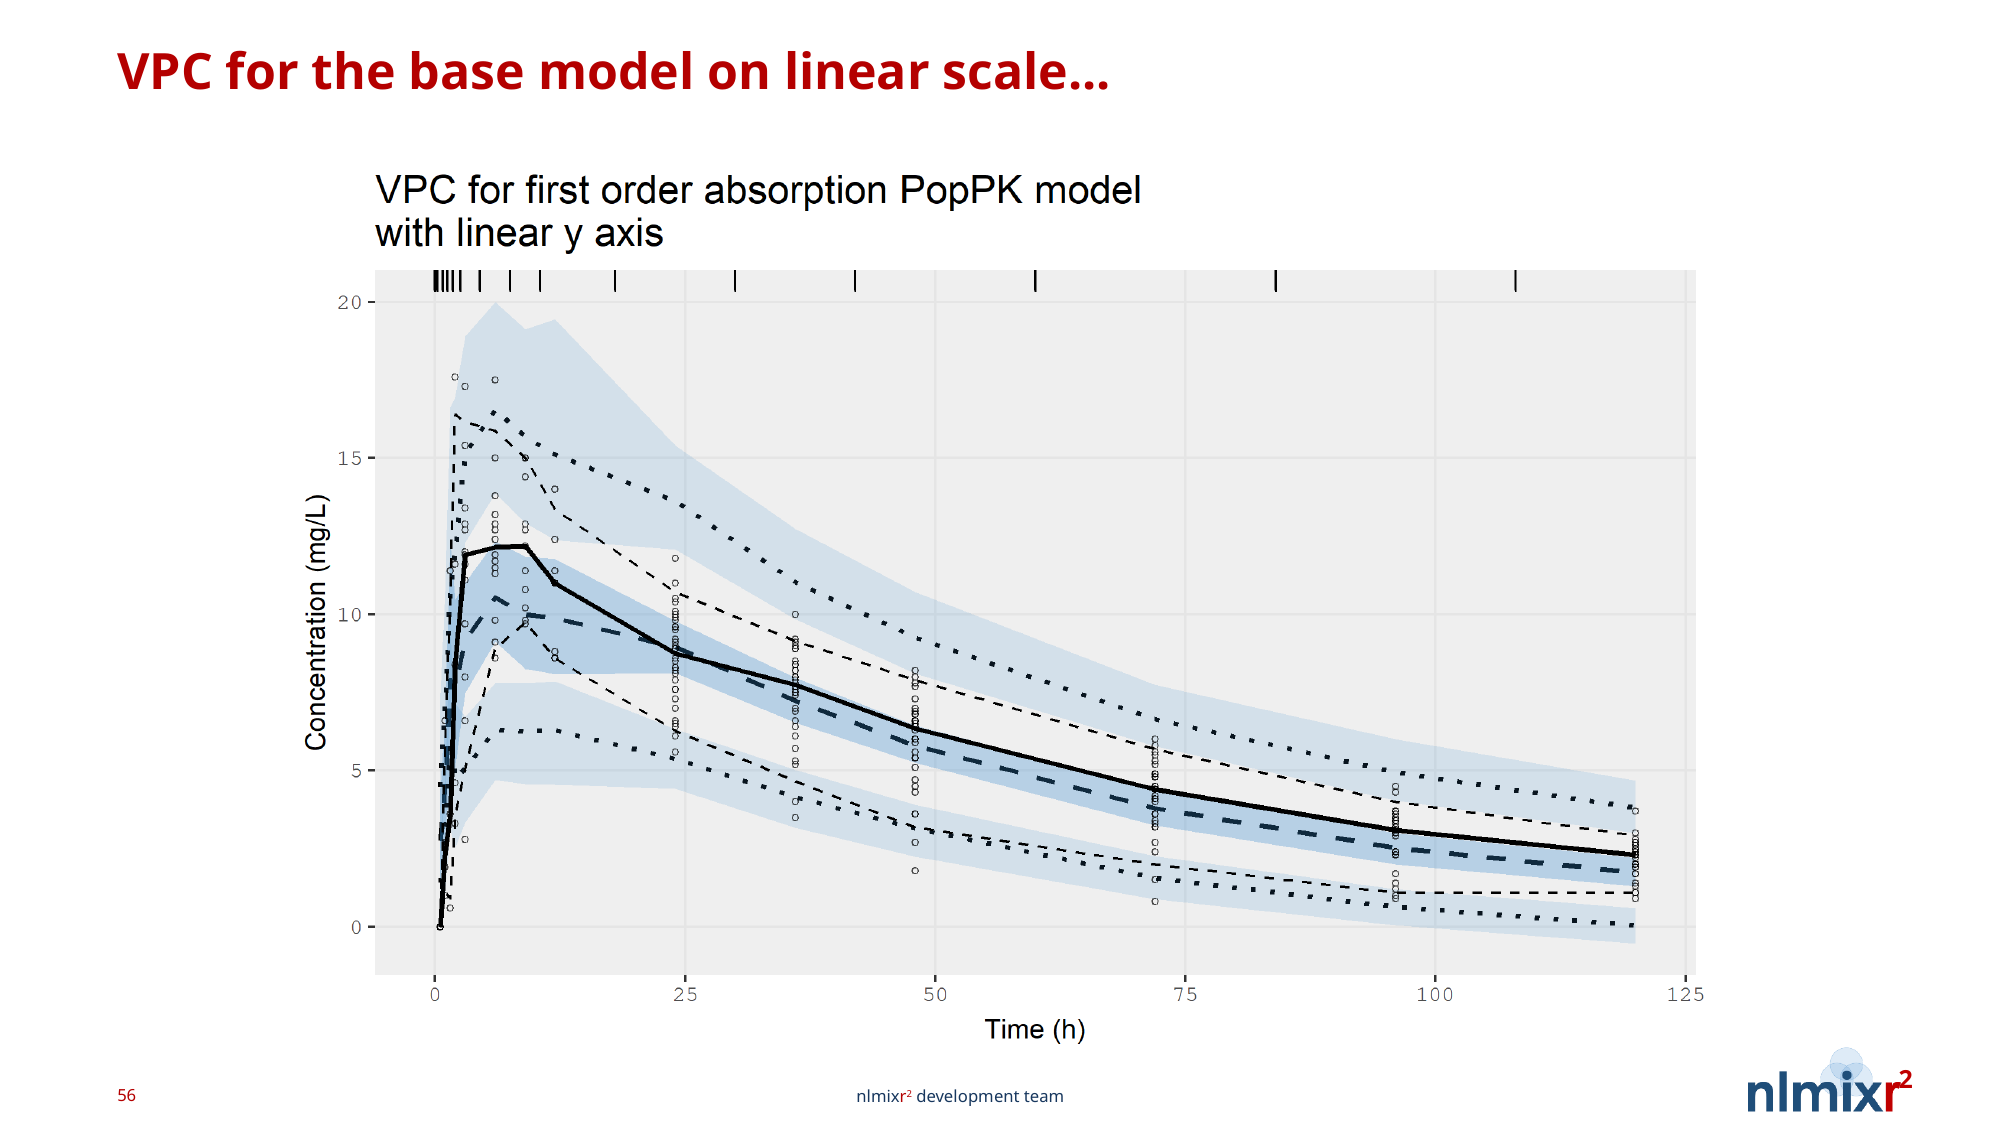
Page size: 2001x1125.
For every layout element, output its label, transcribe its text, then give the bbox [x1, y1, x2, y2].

title VPC for the base model on linear scale... [102, 18, 1898, 181]
picture [1738, 1036, 1910, 1123]
slide_number 56 [102, 1076, 276, 1115]
footer nlmixr2 development team [354, 1076, 1567, 1115]
picture [291, 164, 1709, 1051]
